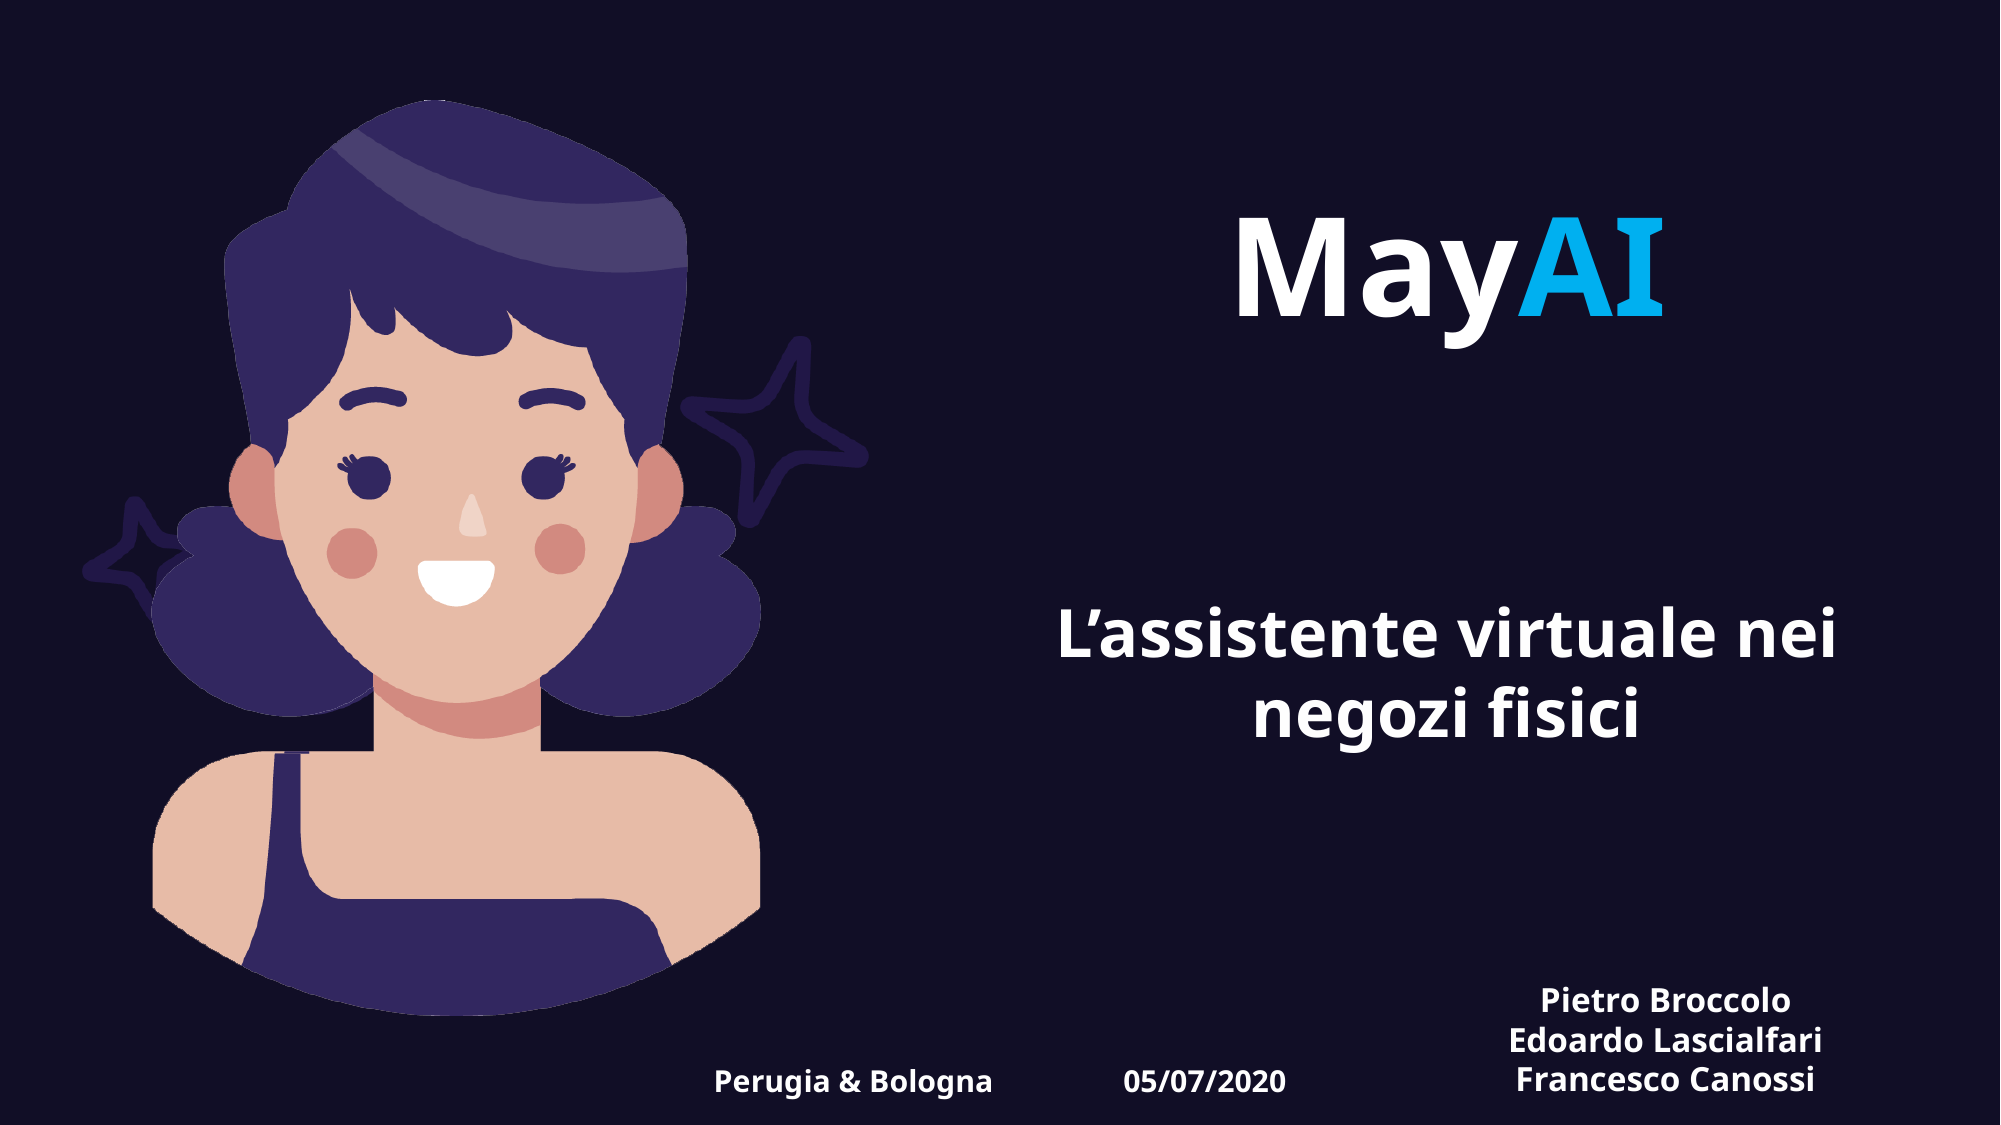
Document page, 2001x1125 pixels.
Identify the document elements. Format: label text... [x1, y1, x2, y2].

picture [0, 100, 912, 1016]
text_box Perugia & Bologna 05/07/2020 [668, 1050, 1332, 1111]
text_box Pietro Broccolo Edoardo Lascialfari Francesco Canossi [1347, 967, 1985, 1111]
title MayAI [999, 169, 1895, 375]
text_box L’assistente virtuale nei negozi fisici [999, 524, 1895, 817]
